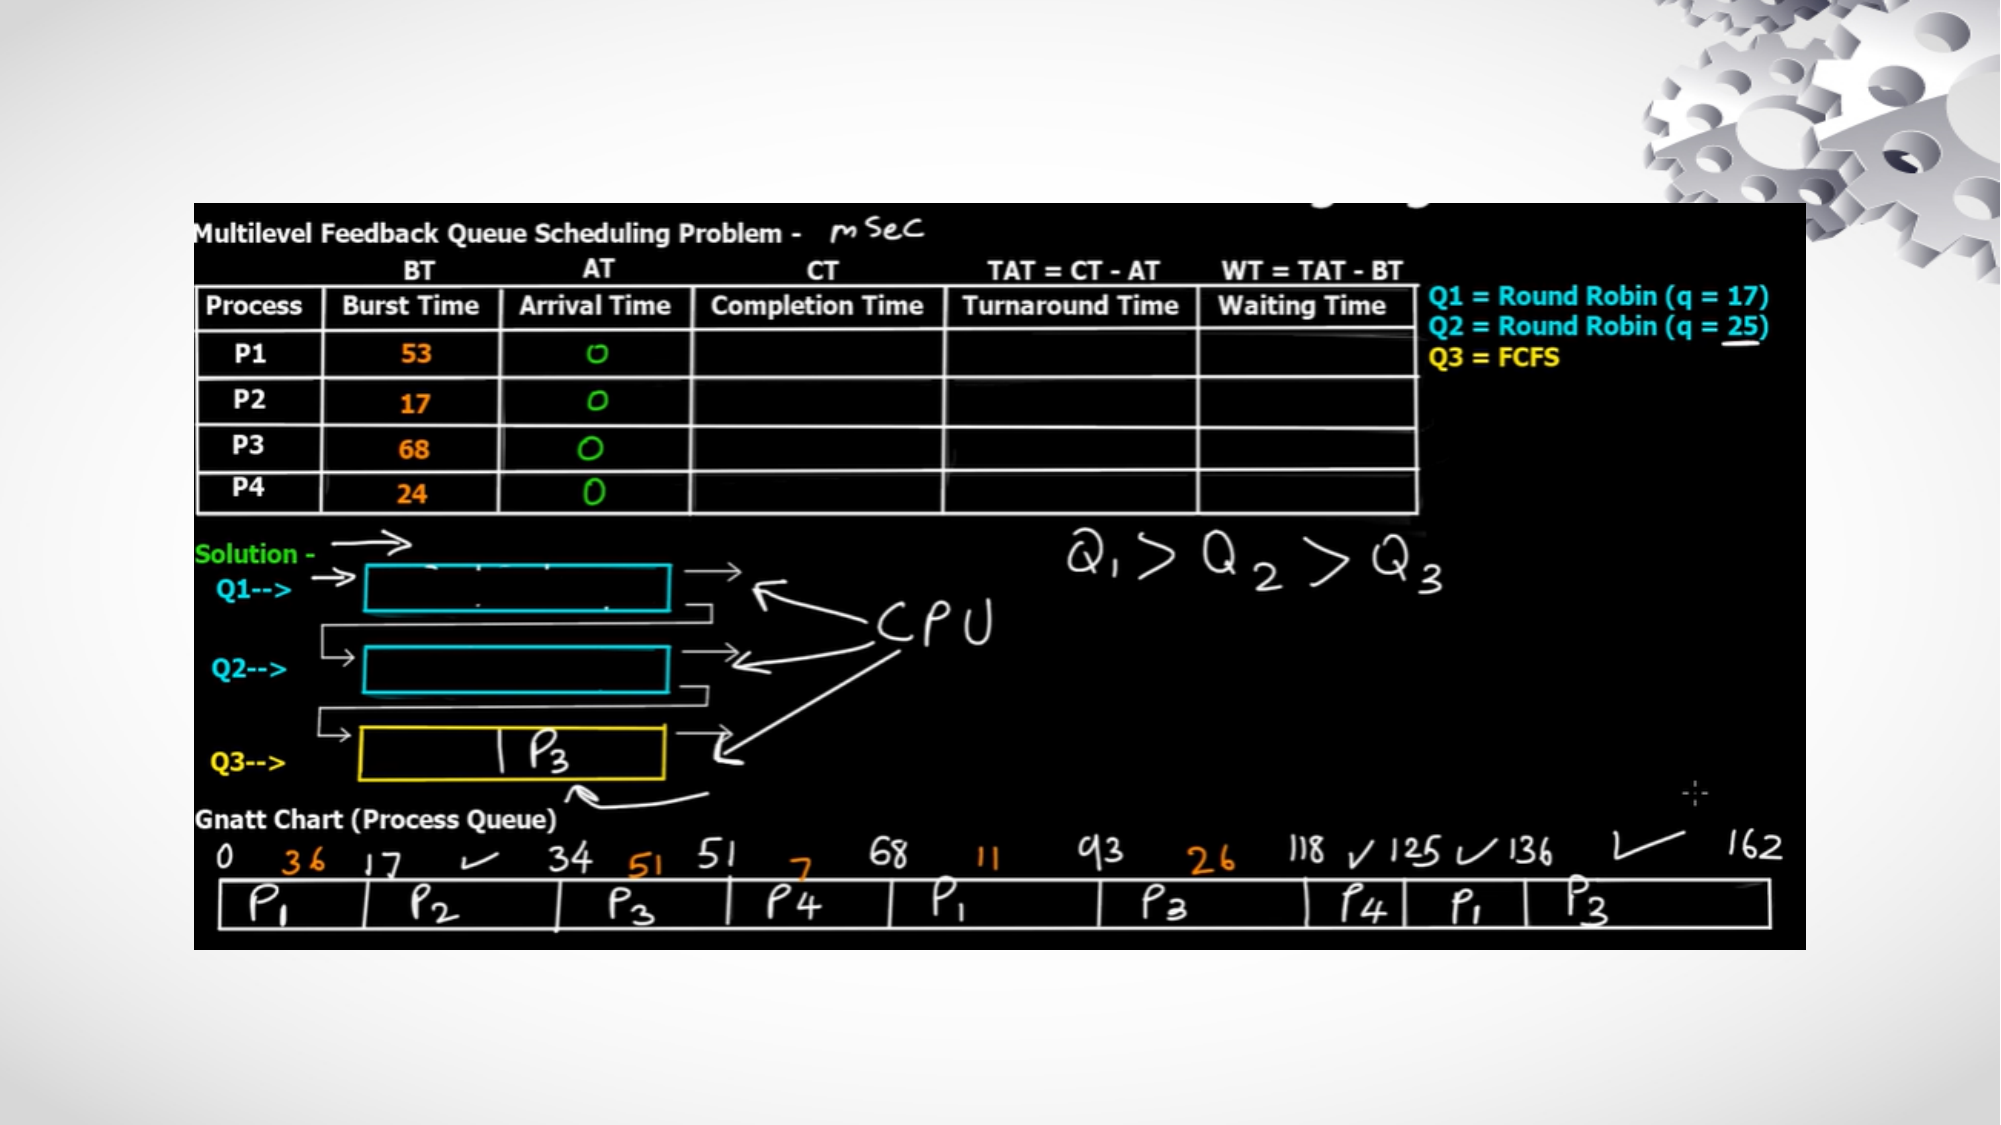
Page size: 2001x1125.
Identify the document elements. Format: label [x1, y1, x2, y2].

picture [0, 0, 2000, 1125]
list [194, 203, 1805, 950]
